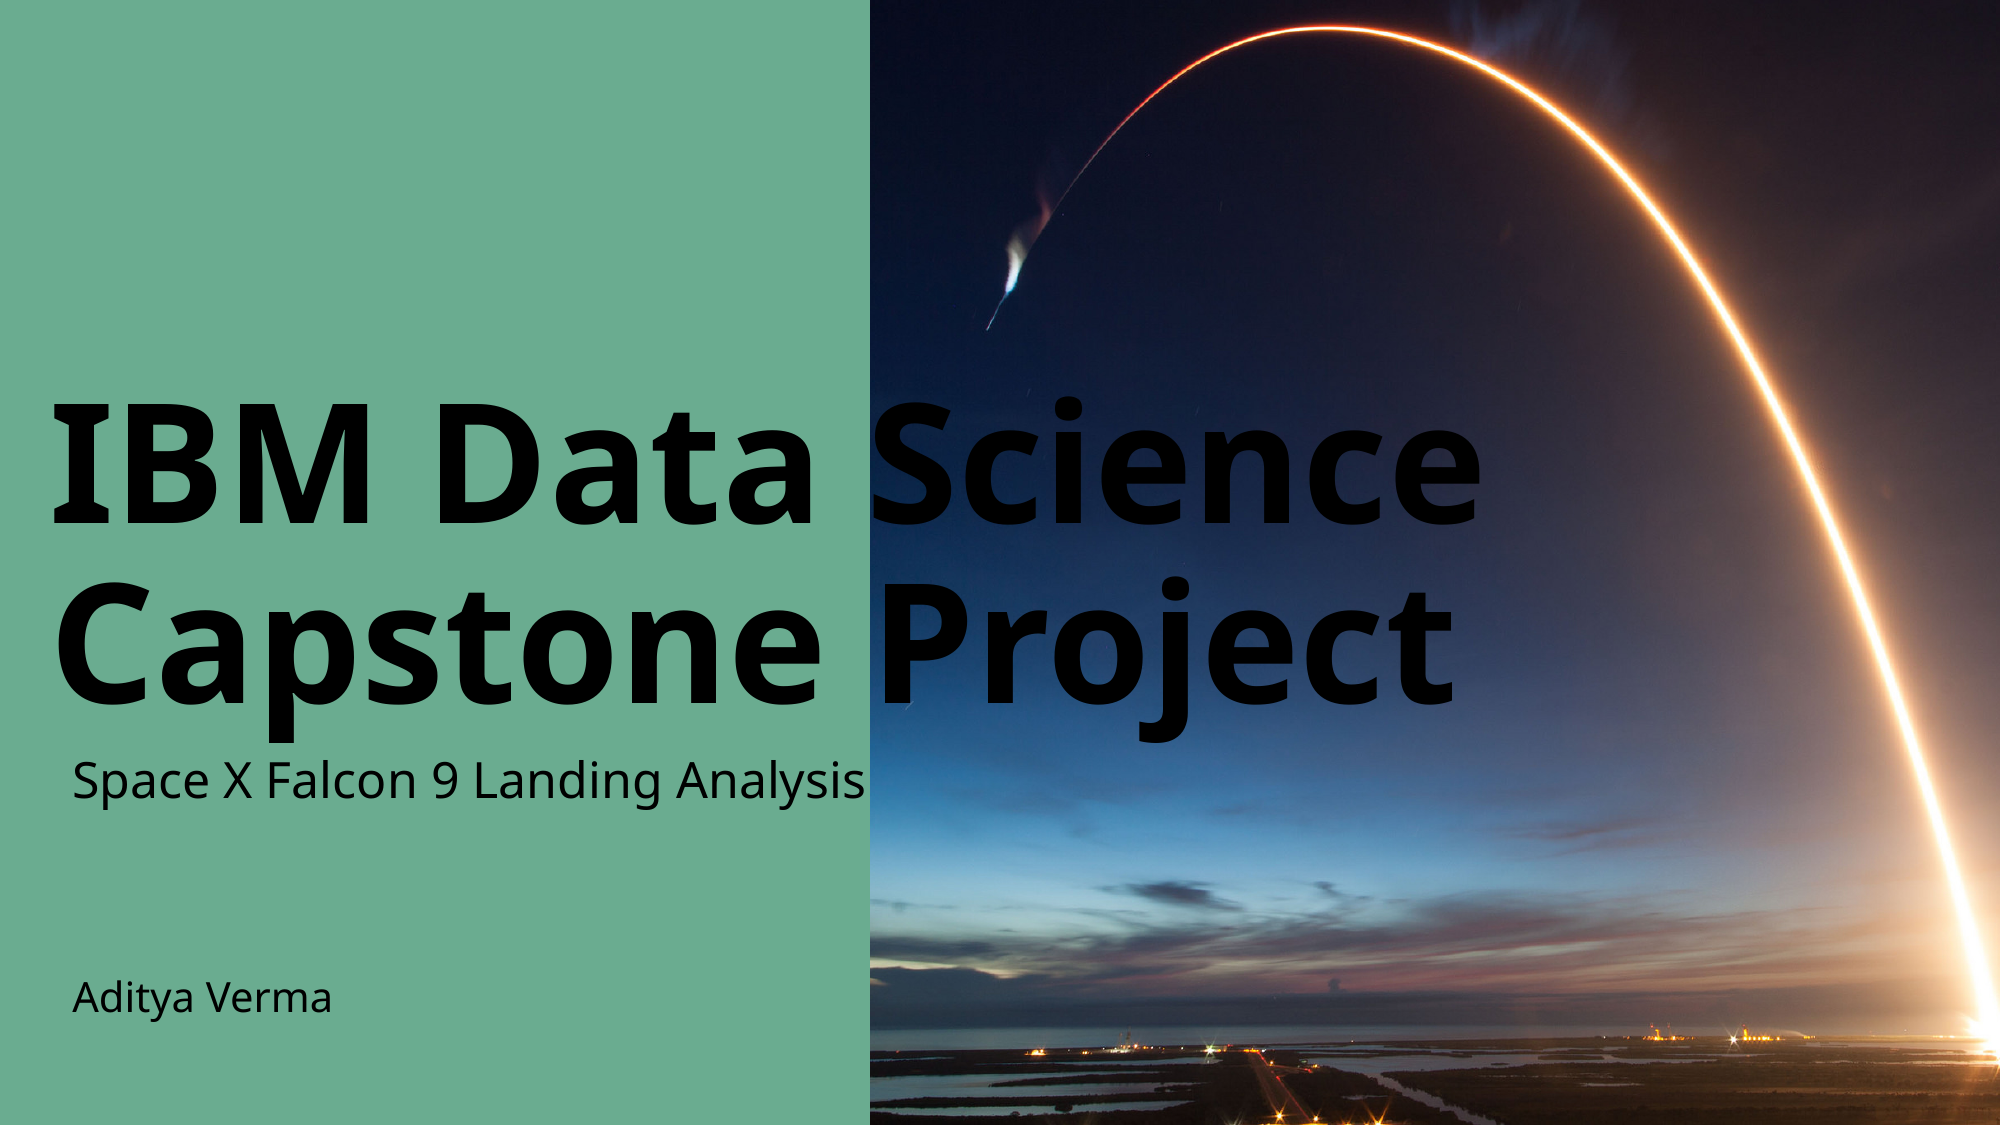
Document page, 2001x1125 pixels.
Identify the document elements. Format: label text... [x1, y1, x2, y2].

picture [869, 0, 2000, 1125]
subtitle Space X Falcon 9 Landing Analysis Aditya Verma [66, 748, 864, 999]
title IBM Data Science Capstone Project [43, 376, 864, 740]
